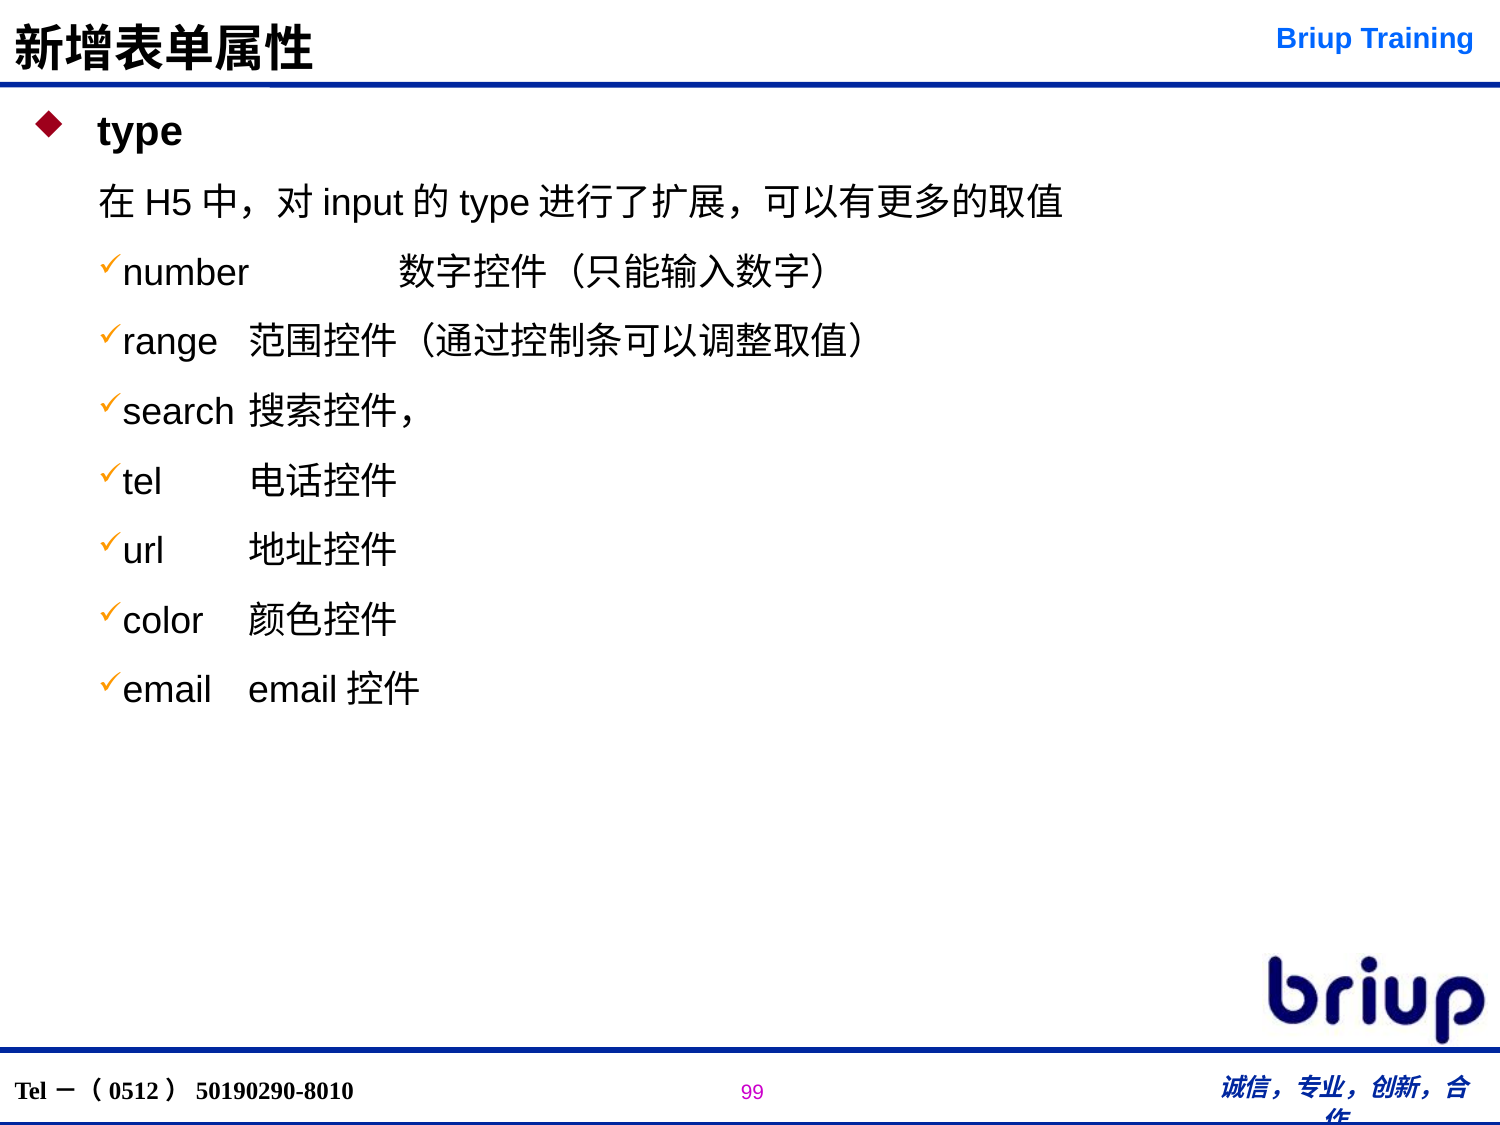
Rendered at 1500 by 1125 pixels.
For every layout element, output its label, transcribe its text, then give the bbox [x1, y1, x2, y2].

list type 在H5中，对input的type进行了扩展，可以有更多的取值 number 数字控件（只能输入数字） range 范围控件（通过控制条可以调整取值） search 搜索控件， tel 电话控件 url 地址控件 color 颜色控件 email email控件 [0, 96, 1500, 1053]
title 新增表单属性 [0, 0, 1251, 85]
